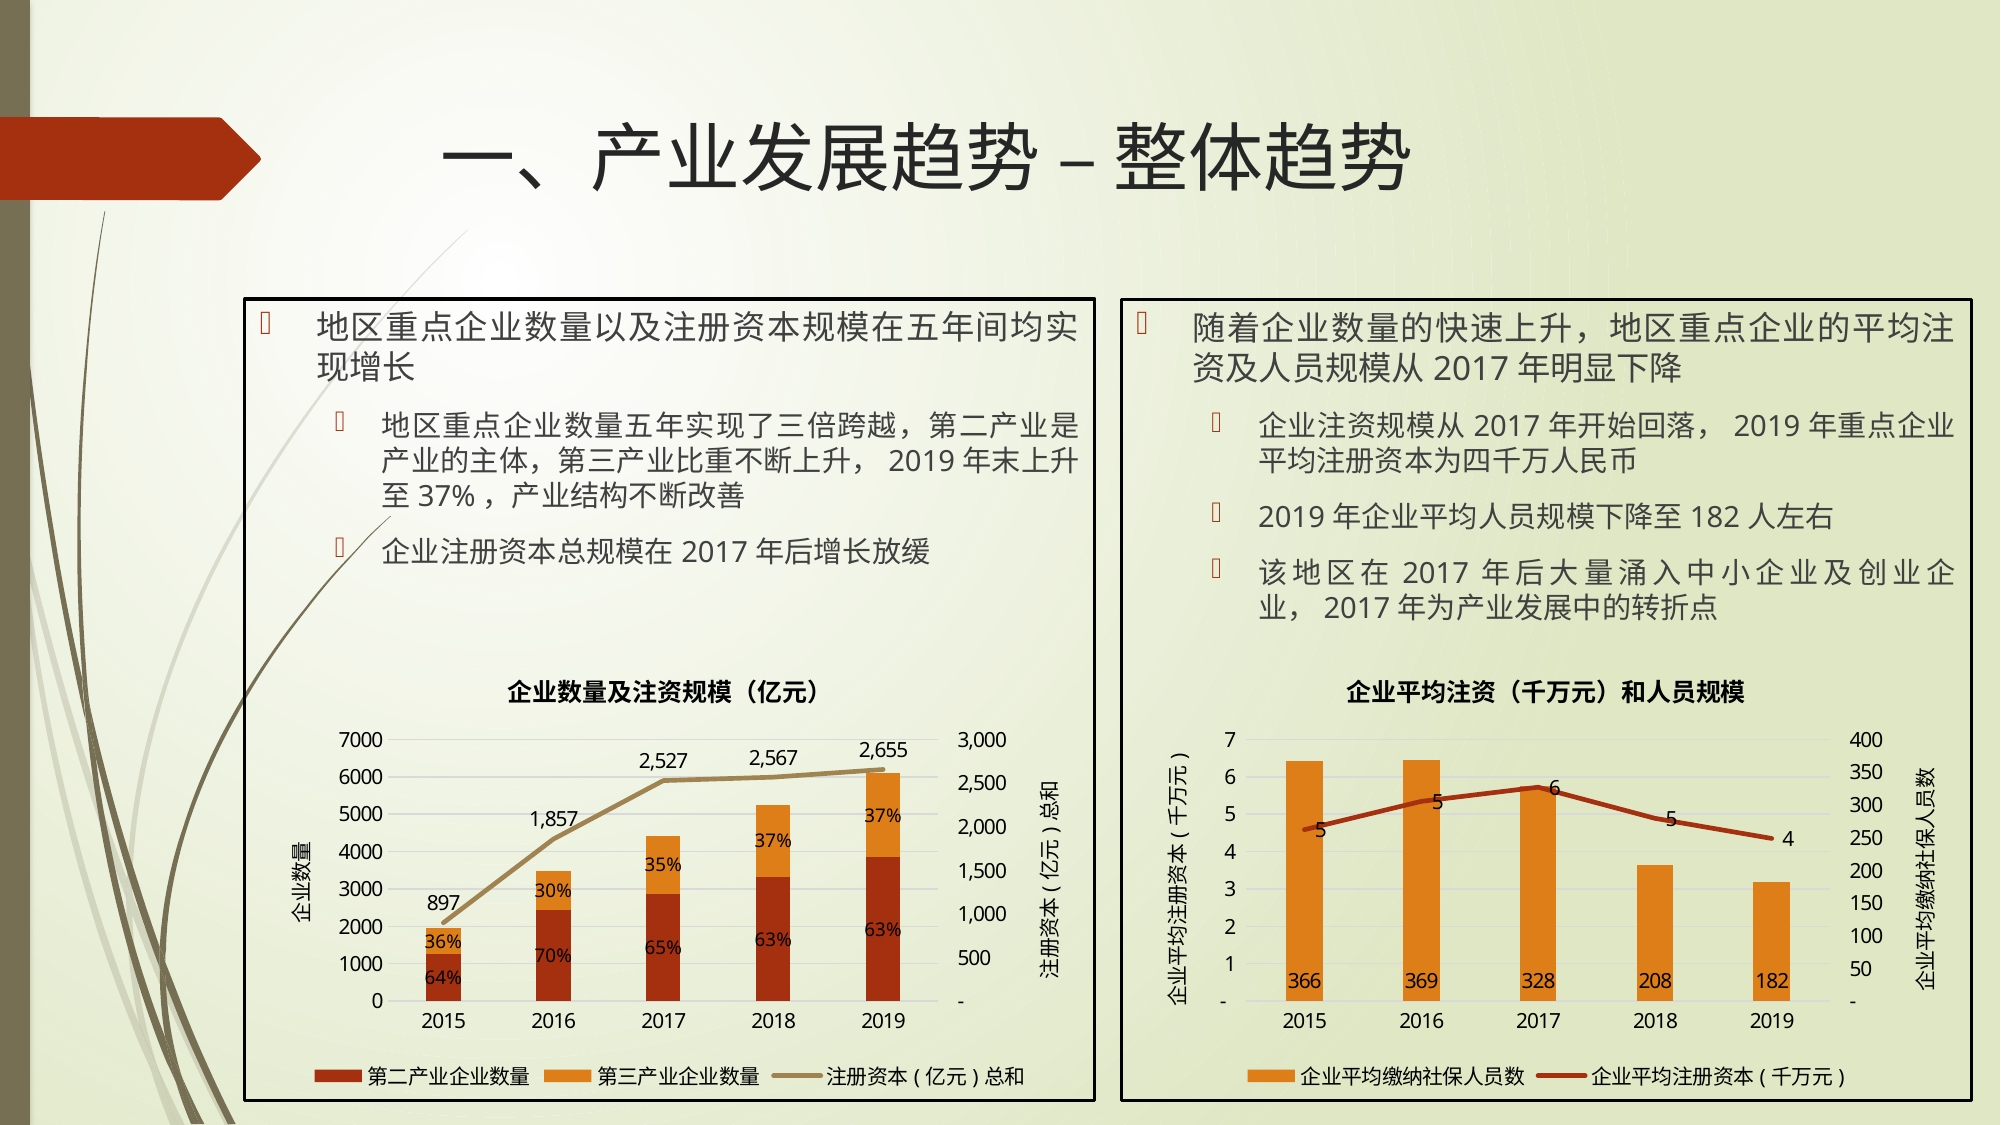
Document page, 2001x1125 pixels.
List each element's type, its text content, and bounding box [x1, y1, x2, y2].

chart [252, 646, 1087, 1097]
chart [1129, 646, 1964, 1097]
title 一、产业发展趋势 – 整体趋势 [425, 102, 1888, 313]
list 地区重点企业数量以及注册资本规模在五年间均实现增长 地区重点企业数量五年实现了三倍跨越，第二产业是产业的主体，第三产业比重不断上升，2019年末上升至37%，产业结构不断改善 企业注册资本总规模在2017年后增长放缓 [244, 298, 1095, 1101]
list 随着企业数量的快速上升，地区重点企业的平均注资及人员规模从2017年明显下降 企业注资规模从2017年开始回落，2019年重点企业平均注册资本为四千万人民币 2019年企业平均人员规模下降至182人左右 该地区在2017年后大量涌入中小企业及创业企业，2017年为产业发展中的转折点 [1121, 299, 1972, 1101]
